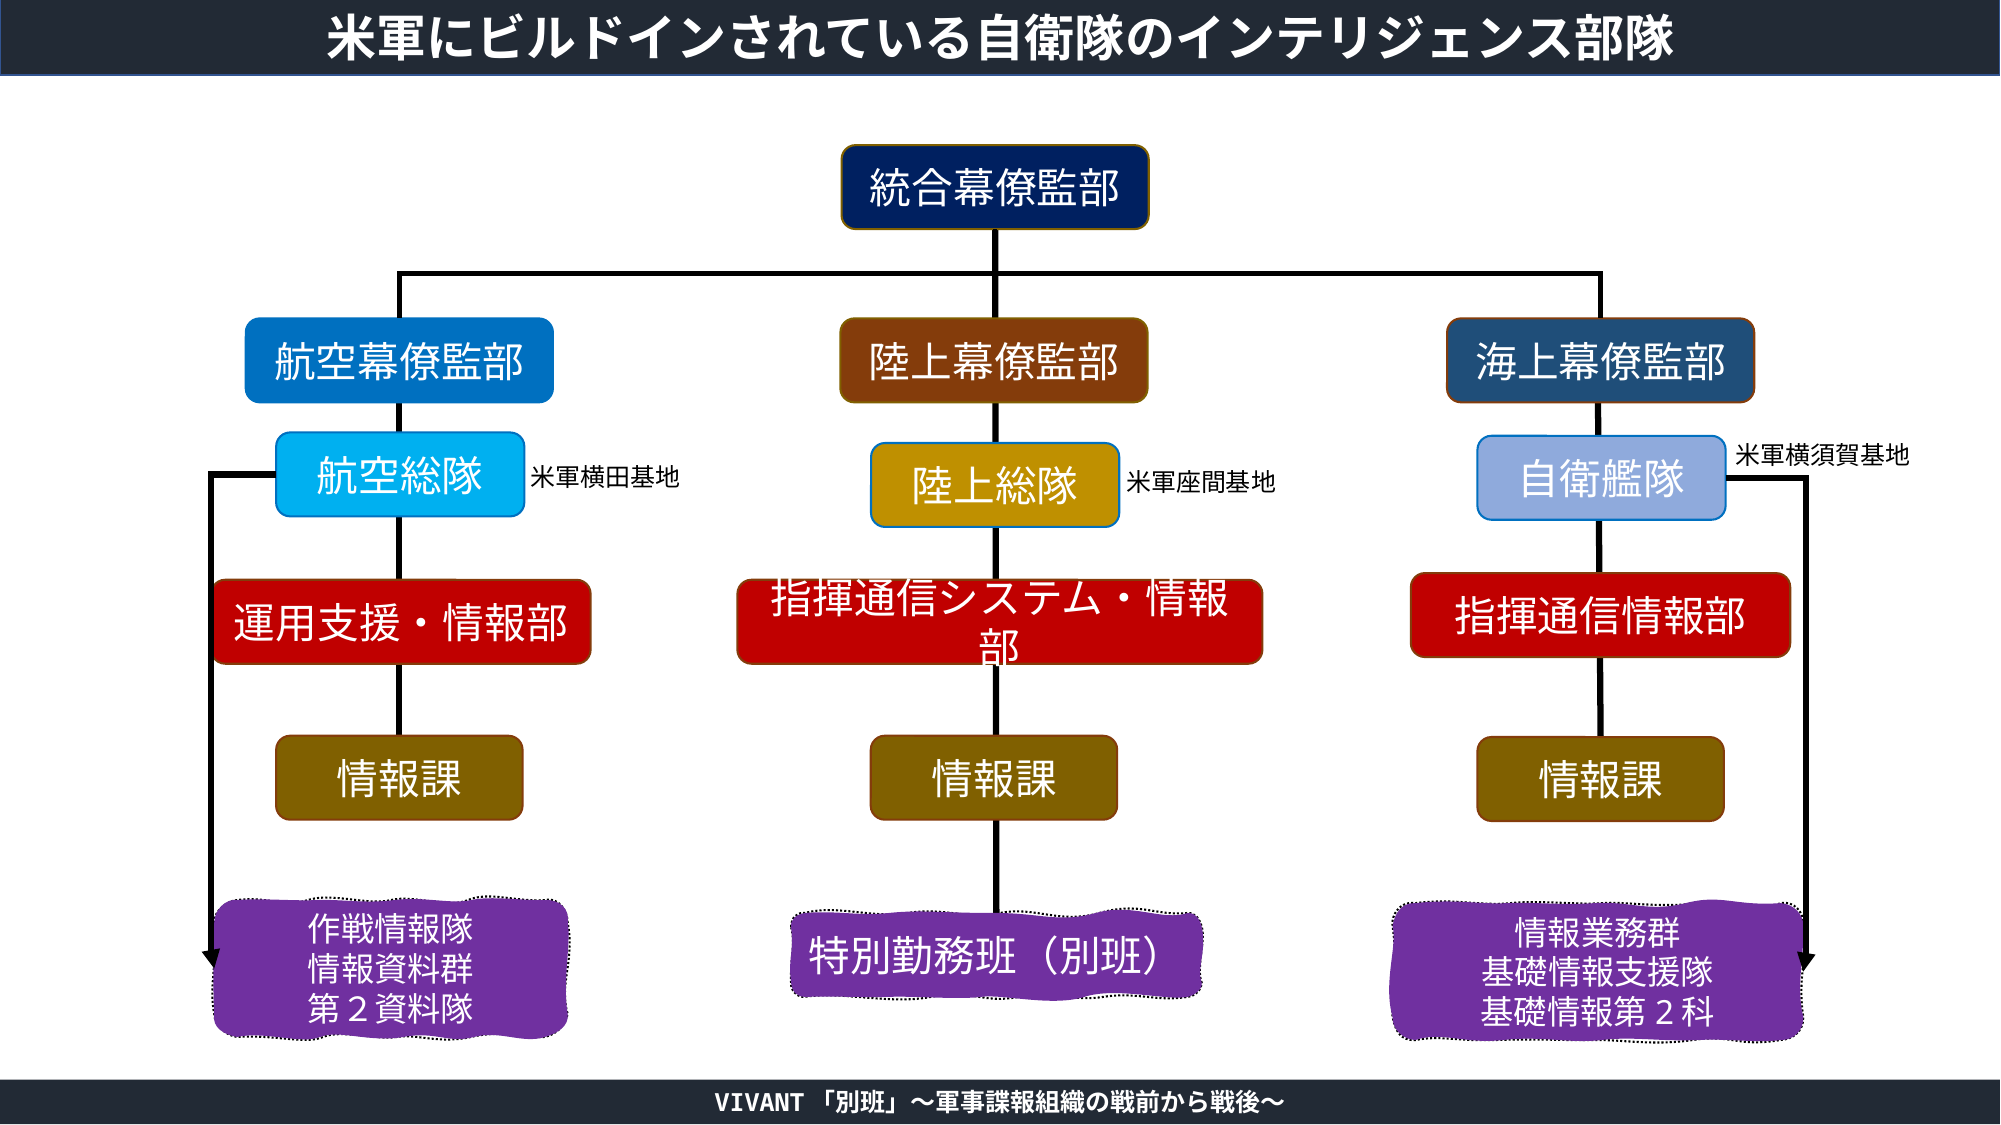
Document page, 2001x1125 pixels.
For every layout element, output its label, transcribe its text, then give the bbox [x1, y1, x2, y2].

text_box 航空総隊 [400, 431, 526, 518]
text_box 米軍横田基地 [516, 453, 652, 499]
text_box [214, 474, 277, 969]
text_box 陸上幕僚監部 [839, 317, 995, 404]
text_box 情報課 [869, 734, 995, 821]
text_box 指揮通信システム・情報部 [736, 578, 995, 665]
text_box 運用支援・情報部 [277, 578, 399, 665]
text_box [1725, 477, 1804, 972]
text_box 情報課 [277, 734, 524, 821]
text_box 米軍座間基地 [1111, 459, 1253, 504]
text_box 米軍にビルドインされている自衛隊のインテリジェンス部隊 [742, 0, 1253, 76]
text_box 米軍にビルドインされている自衛隊のインテリジェンス部隊 [1343, 0, 2000, 76]
text_box 作戦情報隊 情報資料群 第２資料隊 [211, 895, 571, 1041]
text_box 航空総隊 [275, 431, 399, 518]
text_box 運用支援・情報部 [400, 578, 592, 665]
text_box 情報課 [997, 734, 1119, 821]
text_box 統合幕僚監部 [840, 144, 1150, 231]
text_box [652, 0, 742, 572]
text_box VIVANT「別班」～軍事諜報組織の戦前から戦後～ [0, 1079, 2000, 1125]
text_box 指揮通信情報部 [1409, 572, 1597, 659]
text_box 指揮通信情報部 [1601, 572, 1725, 659]
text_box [1597, 391, 1601, 738]
text_box 指揮通信システム・情報部 [997, 578, 1264, 665]
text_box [1253, 0, 1343, 577]
text_box 自衛艦隊 [1601, 434, 1725, 521]
text_box 陸上総隊 [869, 441, 995, 528]
text_box 自衛艦隊 [1476, 434, 1597, 521]
text_box 情報業務群 基礎情報支援隊 基礎情報第2科 [1389, 899, 1805, 1044]
text_box 情報課 [1476, 735, 1725, 823]
text_box 航空幕僚監部 [244, 317, 554, 404]
text_box 米軍にビルドインされている自衛隊のインテリジェンス部隊 [0, 0, 652, 76]
text_box 米軍横須賀基地 [1721, 432, 1928, 477]
text_box 陸上総隊 [997, 441, 1121, 528]
text_box 海上幕僚監部 [1445, 317, 1756, 404]
text_box 陸上幕僚監部 [997, 317, 1149, 404]
text_box 特別勤務班（別班） [789, 907, 1204, 1001]
